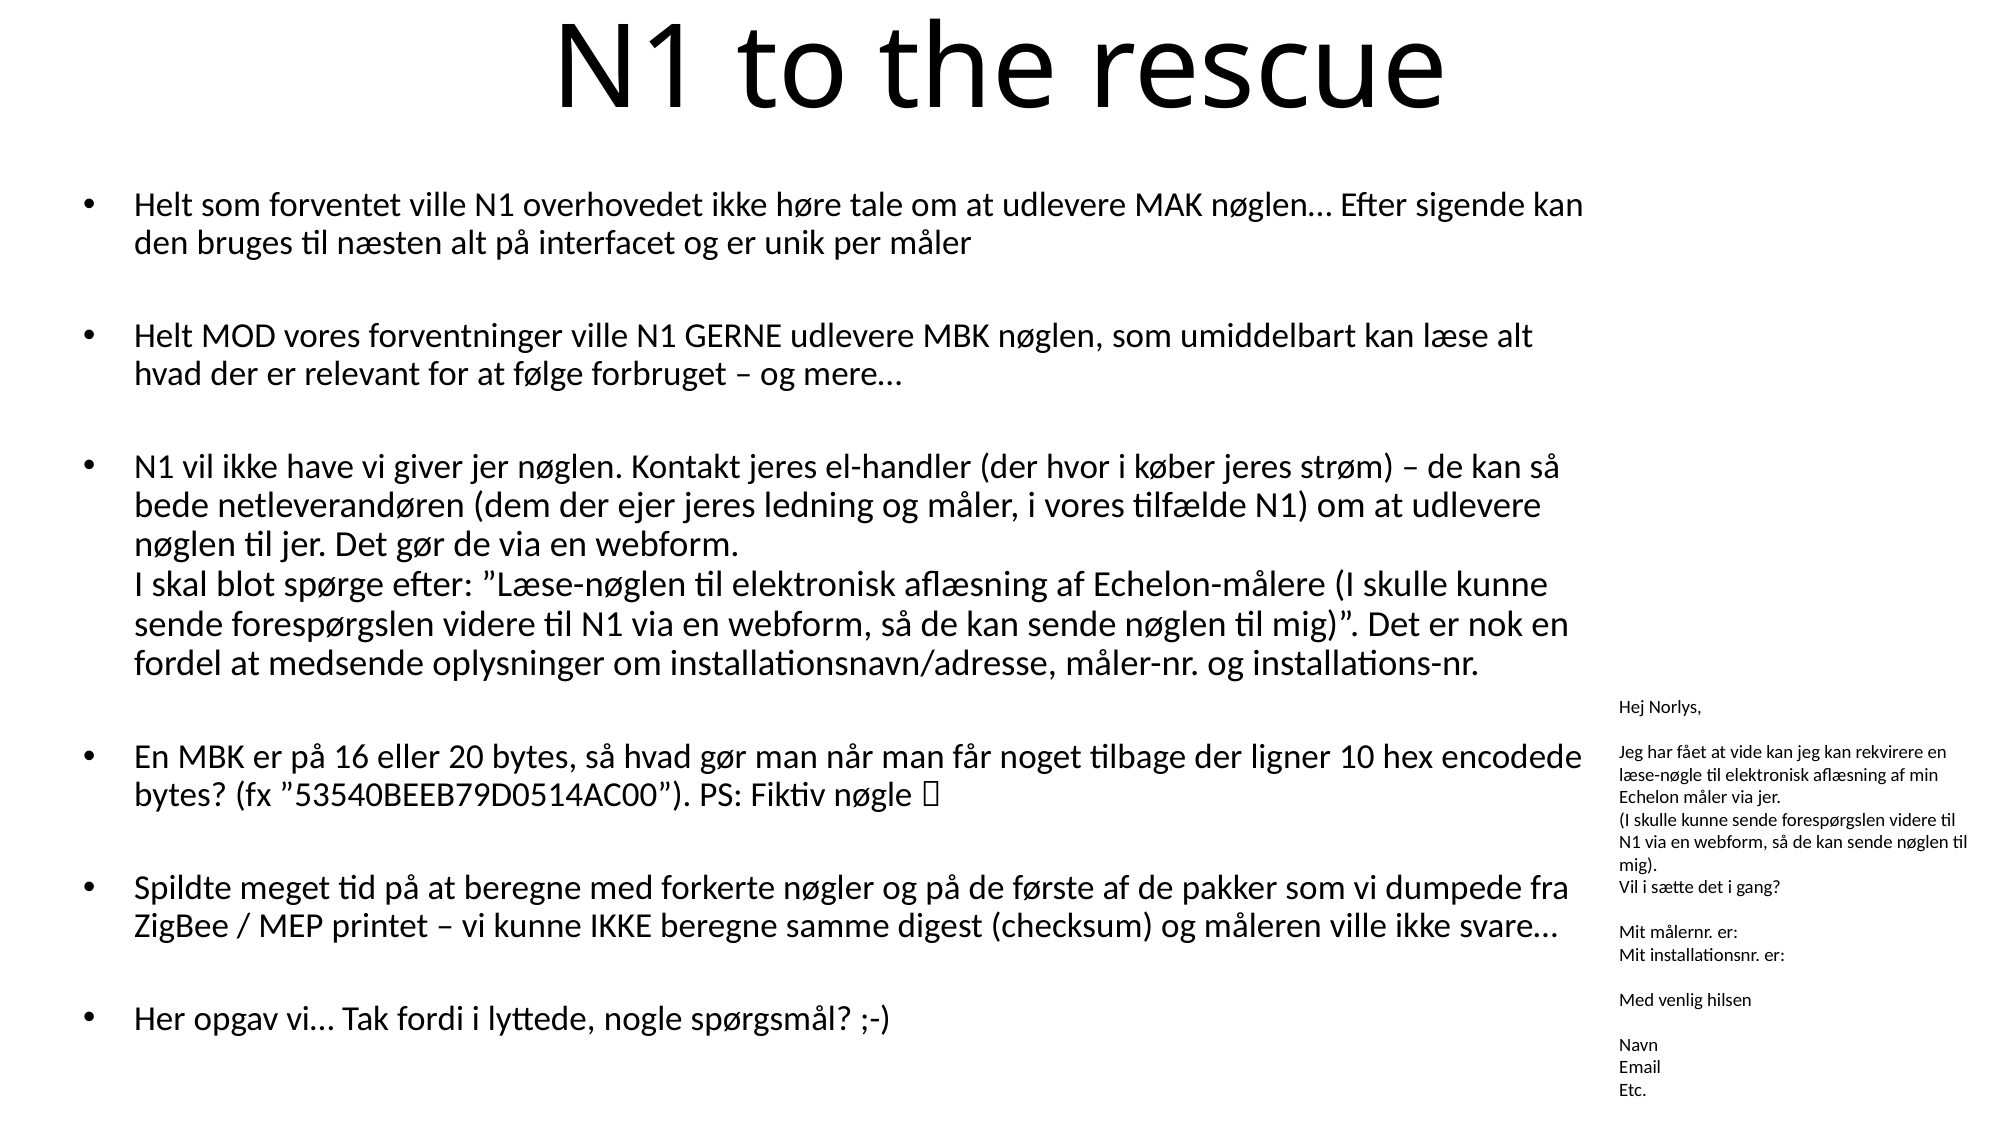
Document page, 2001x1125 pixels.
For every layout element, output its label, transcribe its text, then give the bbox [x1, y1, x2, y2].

text_box Hej Norlys, Jeg har fået at vide kan jeg kan rekvirere en læse-nøgle til elektronisk aflæsning af min Echelon måler via jer. (I skulle kunne sende forespørgslen videre til N1 via en webform, så de kan sende nøglen til mig). Vil i sætte det i gang? Mit målernr. er: Mit installationsnr. er: Med venlig hilsen Navn Email Etc. [1604, 687, 1987, 1108]
text_box [924, 467, 1075, 618]
title N1 to the rescue [0, 0, 2000, 141]
subtitle Helt som forventet ville N1 overhovedet ikke høre tale om at udlevere MAK nøglen… Efter sigende kan den bruges til næsten alt på interfacet og er unik per måler Helt MOD vores forventninger ville N1 GERNE udlevere MBK nøglen, som umiddelbart kan læse alt hvad der er relevant for at følge forbruget – og mere… N1 vil ikke have vi giver jer nøglen. Kontakt jeres el-handler (der hvor i køber jeres strøm) – de kan så bede netleverandøren (dem der ejer jeres ledning og måler, i vores tilfælde N1) om at udlevere nøglen til jer. Det gør de via en webform. I skal blot spørge efter: ”Læse-nøglen til elektronisk aflæsning af Echelon-målere (I skulle kunne sende forespørgslen videre til N1 via en webform, så de kan sende nøglen til mig)”. Det er nok en fordel at medsende oplysninger om installationsnavn/adresse, måler-nr. og installations-nr. En MBK er på 16 eller 20 bytes, så hvad gør man når man får noget tilbage der ligner 10 hex encodede bytes? (fx ”53540BEEB79D0514AC00”). PS: Fiktiv nøgle  Spildte meget tid på at beregne med forkerte nøgler og på de første af de pakker som vi dumpede fra ZigBee / MEP printet – vi kunne IKKE beregne samme digest (checksum) og måleren ville ikke svare… Her opgav vi… Tak fordi i lyttede, nogle spørgsmål? ;-) [0, 128, 1605, 1095]
